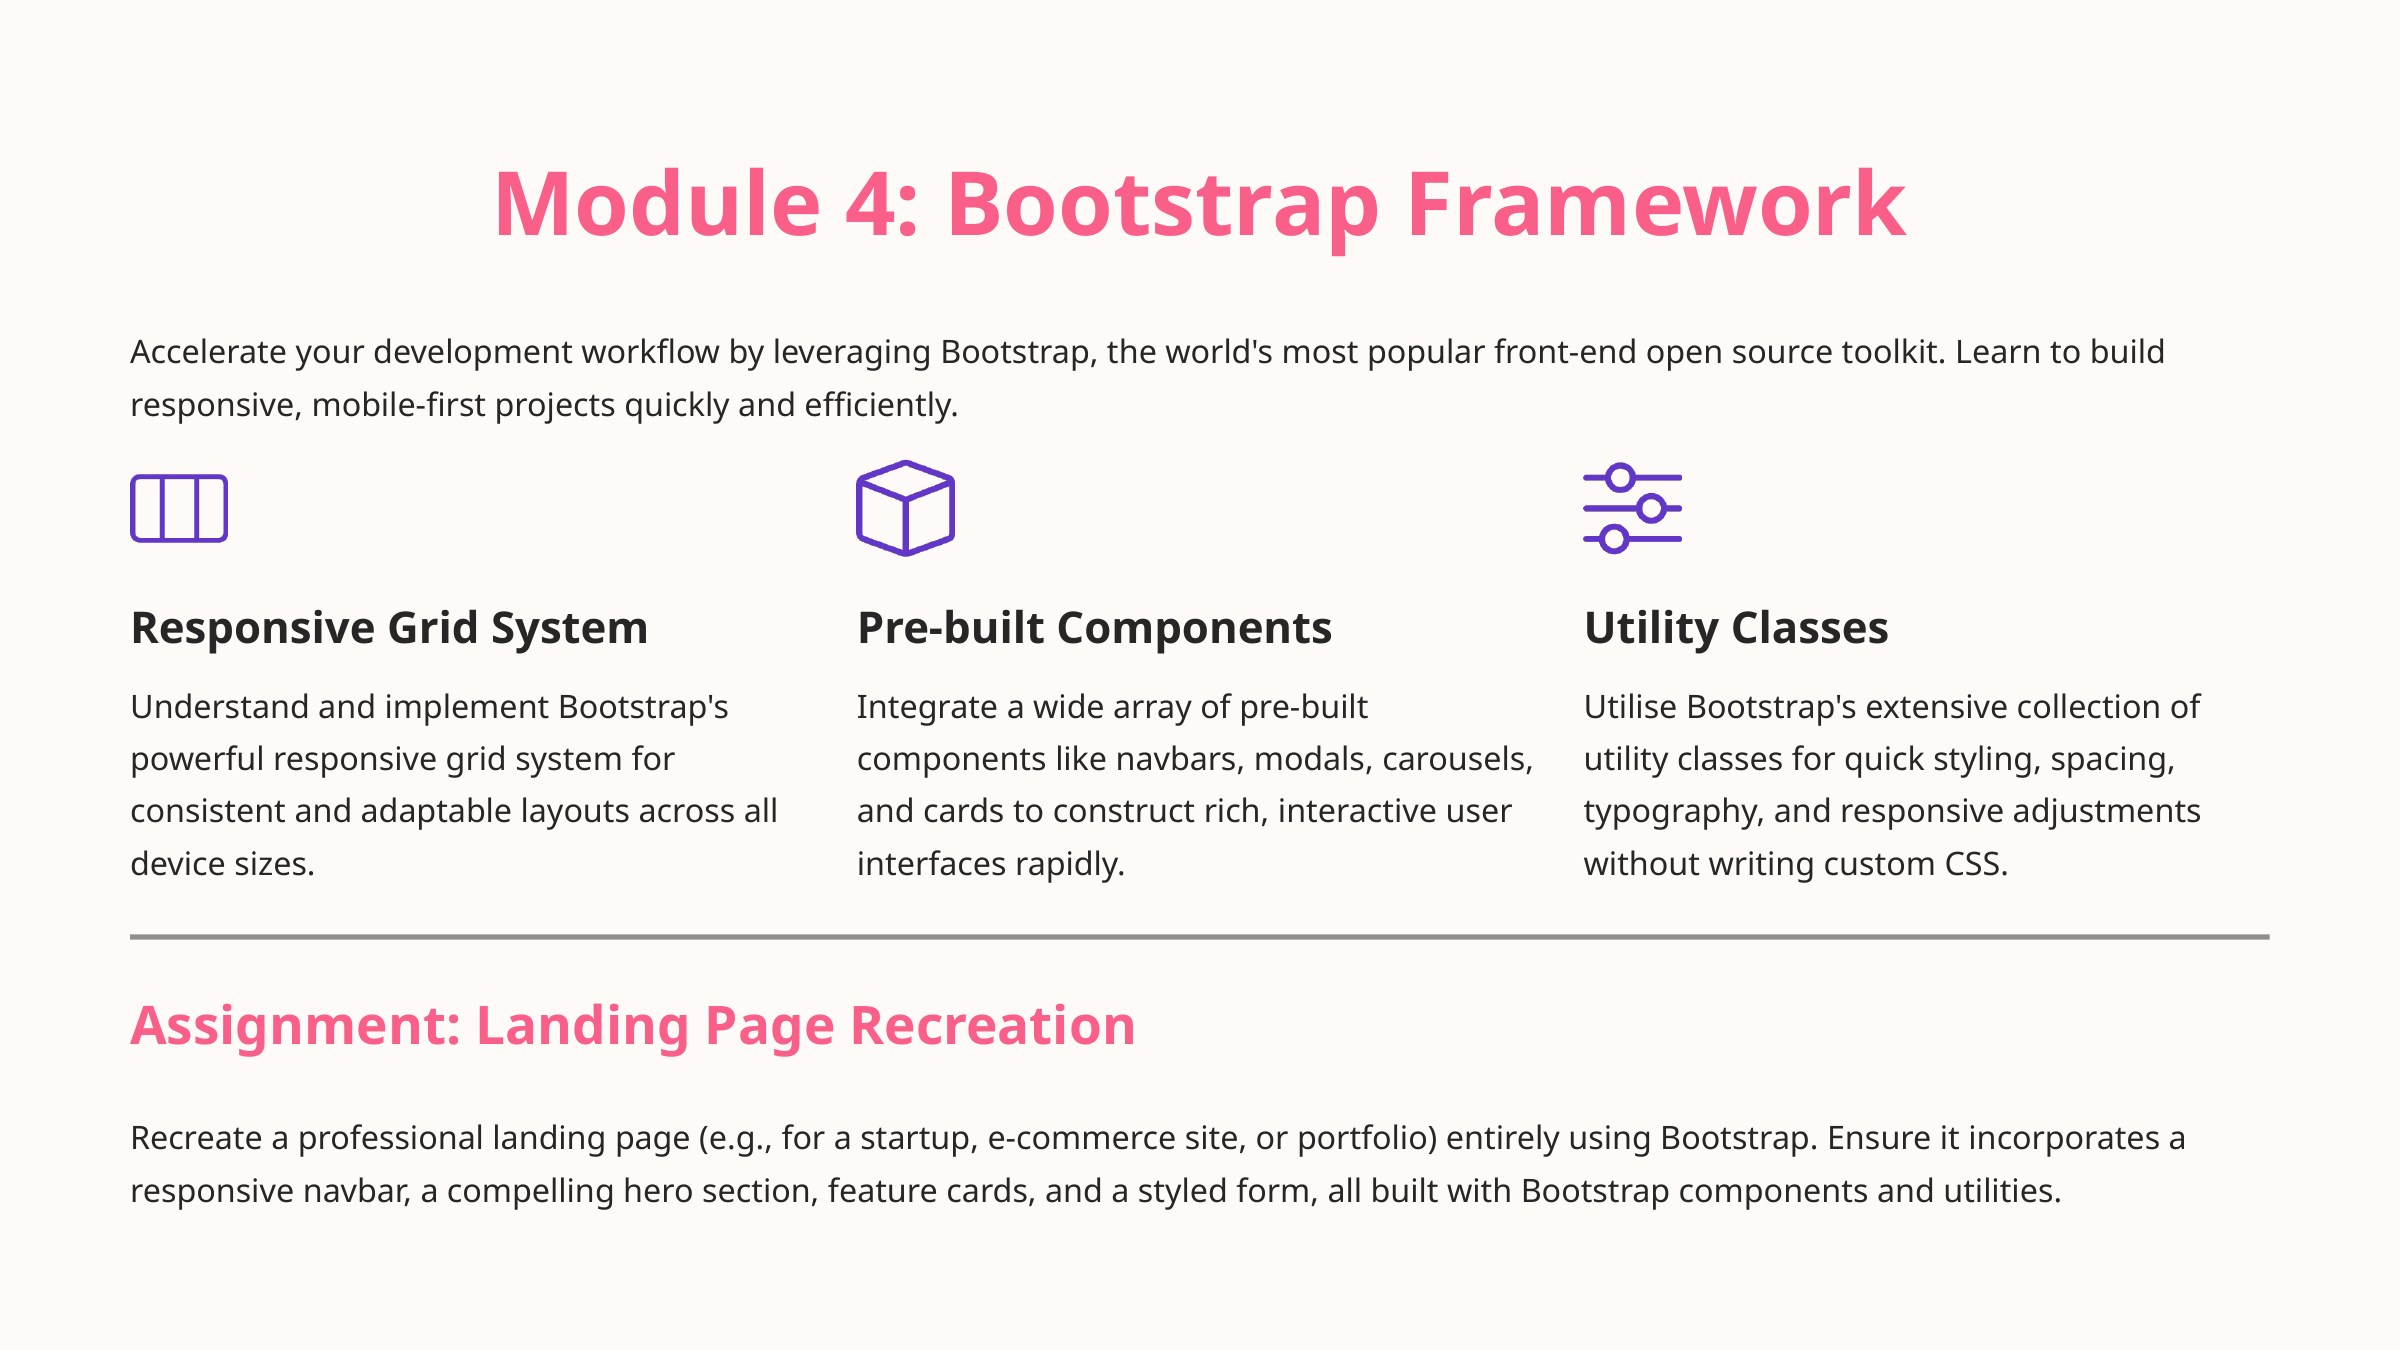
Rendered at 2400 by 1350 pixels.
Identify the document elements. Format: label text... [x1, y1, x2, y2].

text_box Pre-built Components [856, 597, 1313, 654]
text_box Responsive Grid System [130, 597, 621, 654]
picture [856, 459, 955, 557]
text_box Recreate a professional landing page (e.g., for a startup, e-commerce site, or portfolio) entirely using Bootstrap. Ensure it incorporates a responsive navbar, a compelling hero section, feature cards, and a styled form, all built with Bootstrap components and utilities. [130, 1104, 2270, 1209]
text_box Module 4: Bootstrap Framework [548, 141, 1852, 254]
text_box Accelerate your development workflow by leveraging Bootstrap, the world's most popular front-end open source toolkit. Learn to build responsive, mobile-first projects quickly and efficiently. [130, 318, 2270, 423]
picture [1583, 459, 1682, 557]
text_box Integrate a wide array of pre-built components like navbars, modals, carousels, and cards to construct rich, interactive user interfaces rapidly. [856, 672, 1543, 882]
text_box Assignment: Landing Page Recreation [130, 988, 1056, 1056]
text_box Utility Classes [1583, 597, 2032, 654]
text_box Understand and implement Bootstrap's powerful responsive grid system for consistent and adaptable layouts across all device sizes. [130, 672, 817, 882]
text_box [130, 934, 2270, 940]
text_box Utilise Bootstrap's extensive collection of utility classes for quick styling, spacing, typography, and responsive adjustments without writing custom CSS. [1583, 672, 2270, 882]
picture [130, 459, 228, 557]
